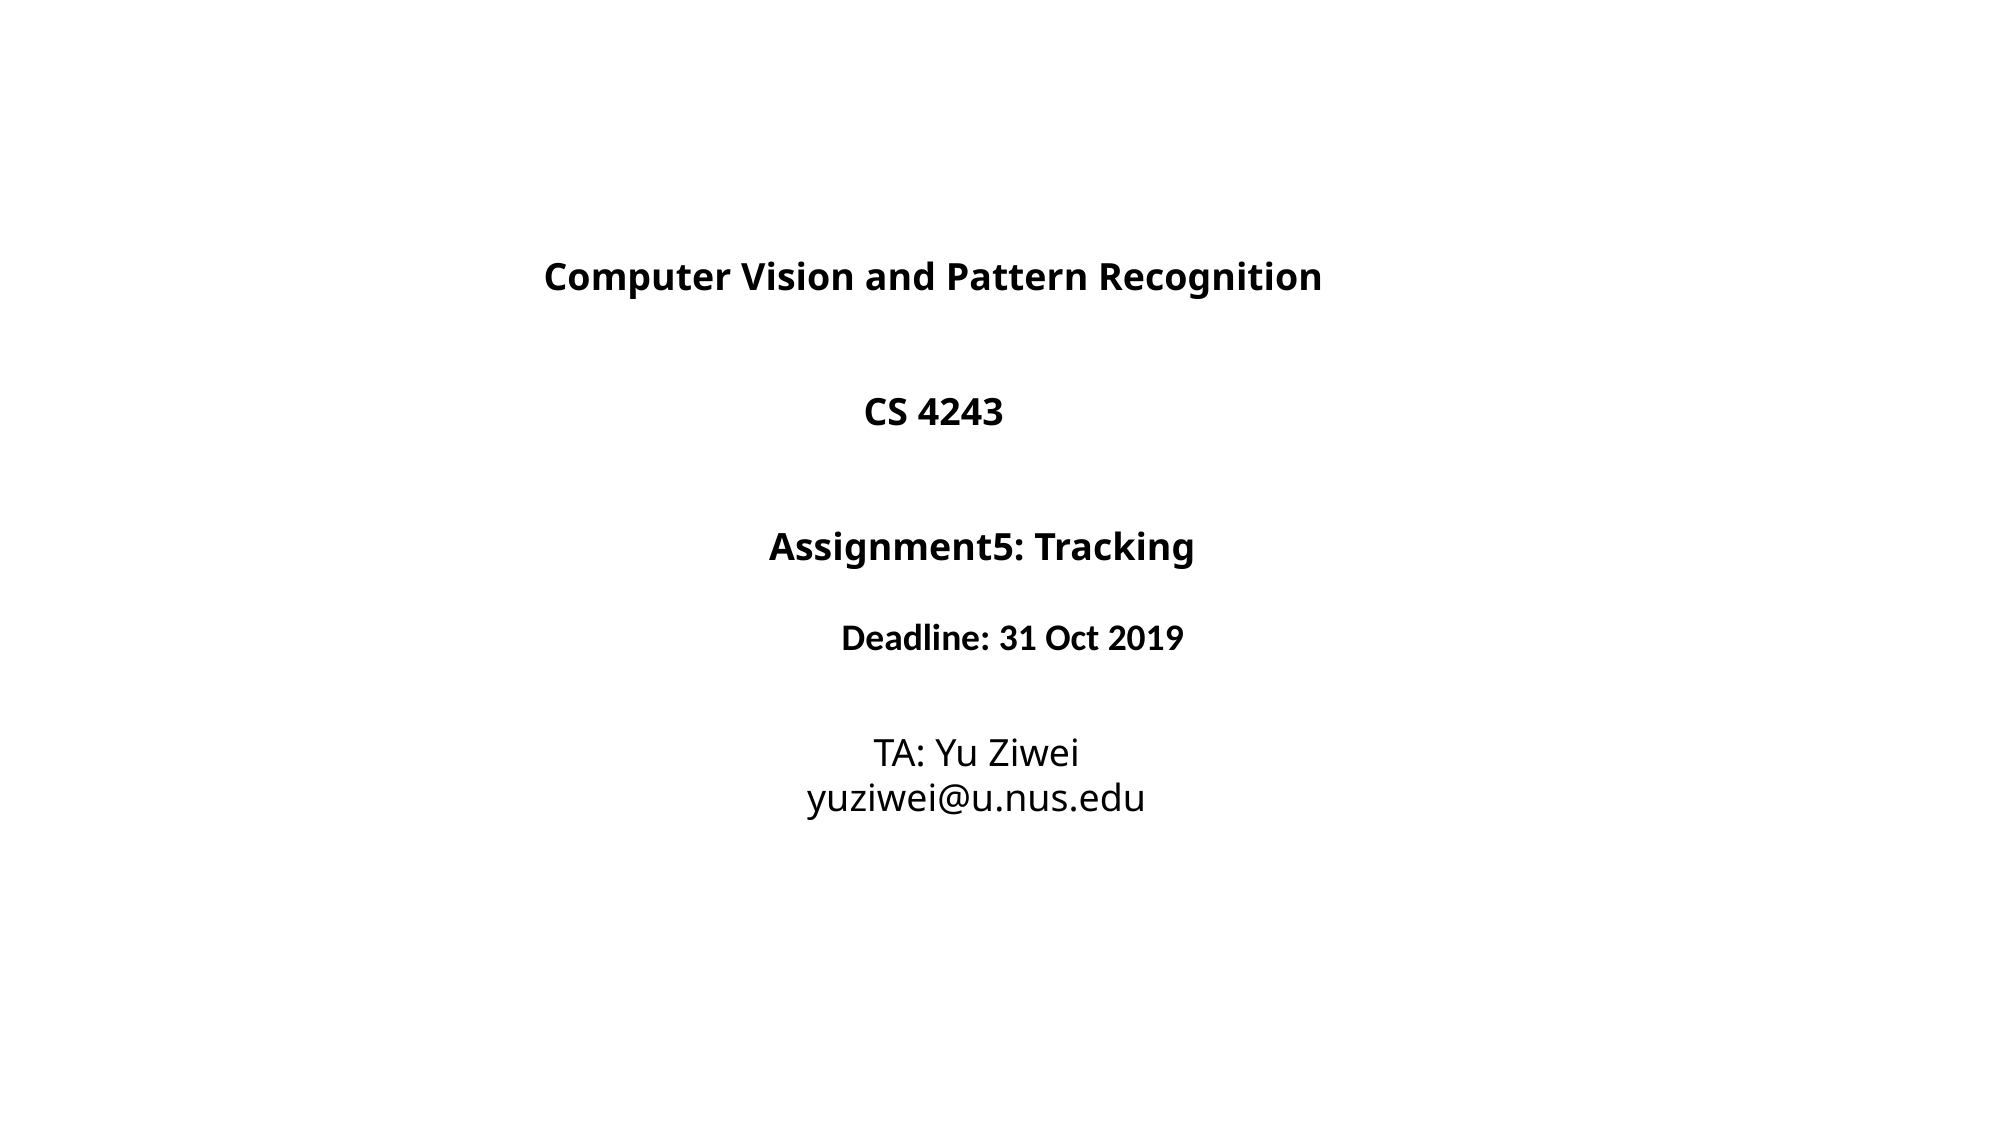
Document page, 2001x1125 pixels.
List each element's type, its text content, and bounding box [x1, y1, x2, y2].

text_box TA: Yu Ziwei yuziwei@u.nus.edu [588, 721, 1366, 827]
text_box Computer Vision and Pattern Recognition CS 4243 Assignment5: Tracking Deadline: 31 Oct 2019 [376, 245, 1491, 666]
